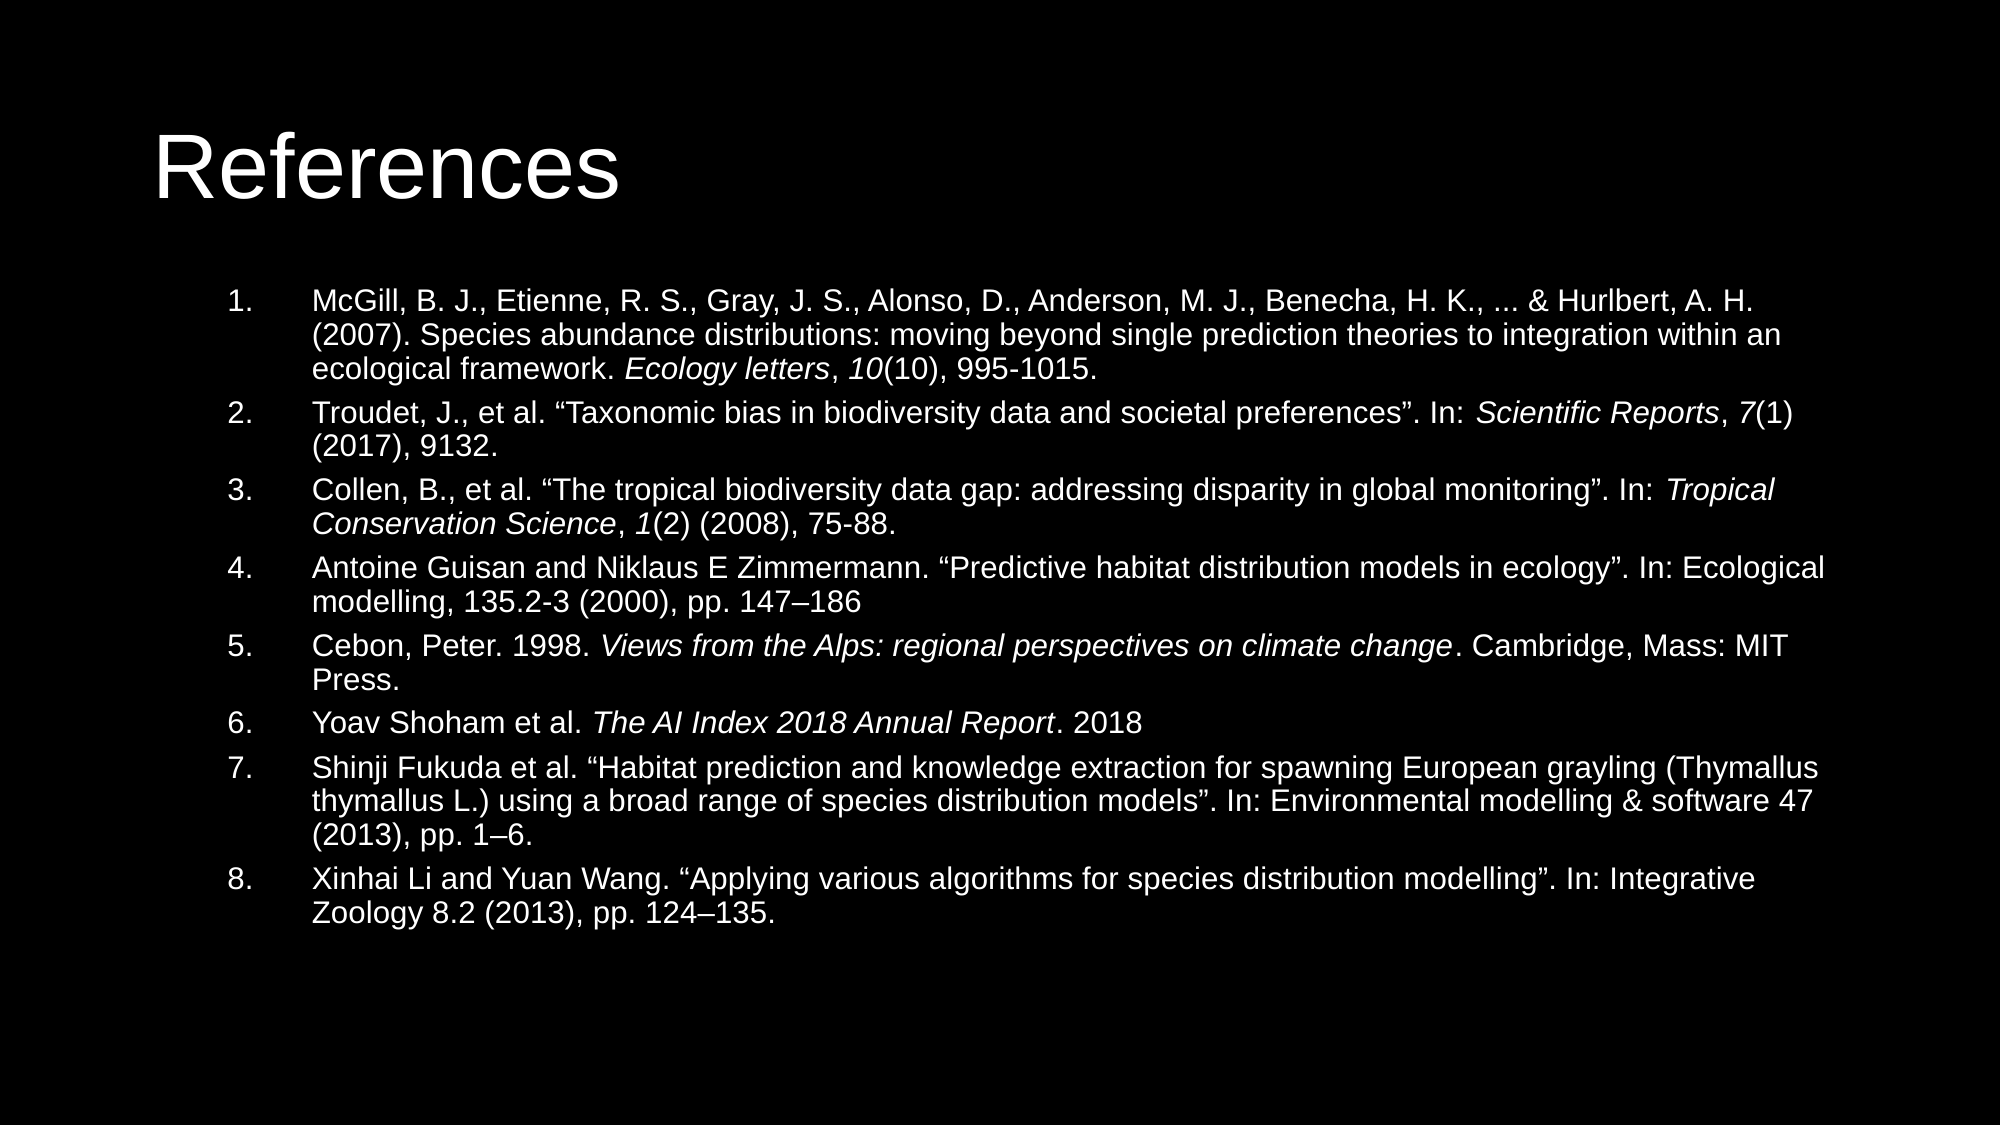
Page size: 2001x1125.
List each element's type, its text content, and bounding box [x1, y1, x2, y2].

title References [137, 59, 1863, 277]
list McGill, B. J., Etienne, R. S., Gray, J. S., Alonso, D., Anderson, M. J., Benecha, H. K., ... & Hurlbert, A. H. (2007). Species abundance distributions: moving beyond single prediction theories to integration within an ecological framework. Ecology letters, 10(10), 995-1015. Troudet, J., et al. “Taxonomic bias in biodiversity data and societal preferences”. In: Scientific Reports, 7(1) (2017), 9132. Collen, B., et al. “The tropical biodiversity data gap: addressing disparity in global monitoring”. In: Tropical Conservation Science, 1(2) (2008), 75-88. Antoine Guisan and Niklaus E Zimmermann. “Predictive habitat distribution models in ecology”. In: Ecological modelling, 135.2-3 (2000), pp. 147–186 Cebon, Peter. 1998. Views from the Alps: regional perspectives on climate change. Cambridge, Mass: MIT Press. Yoav Shoham et al. The AI Index 2018 Annual Report. 2018 Shinji Fukuda et al. “Habitat prediction and knowledge extraction for spawning European grayling (Thymallus thymallus L.) using a broad range of species distribution models”. In: Environmental modelling & software 47 (2013), pp. 1–6. Xinhai Li and Yuan Wang. “Applying various algorithms for species distribution modelling”. In: Integrative Zoology 8.2 (2013), pp. 124–135. [137, 277, 1863, 992]
